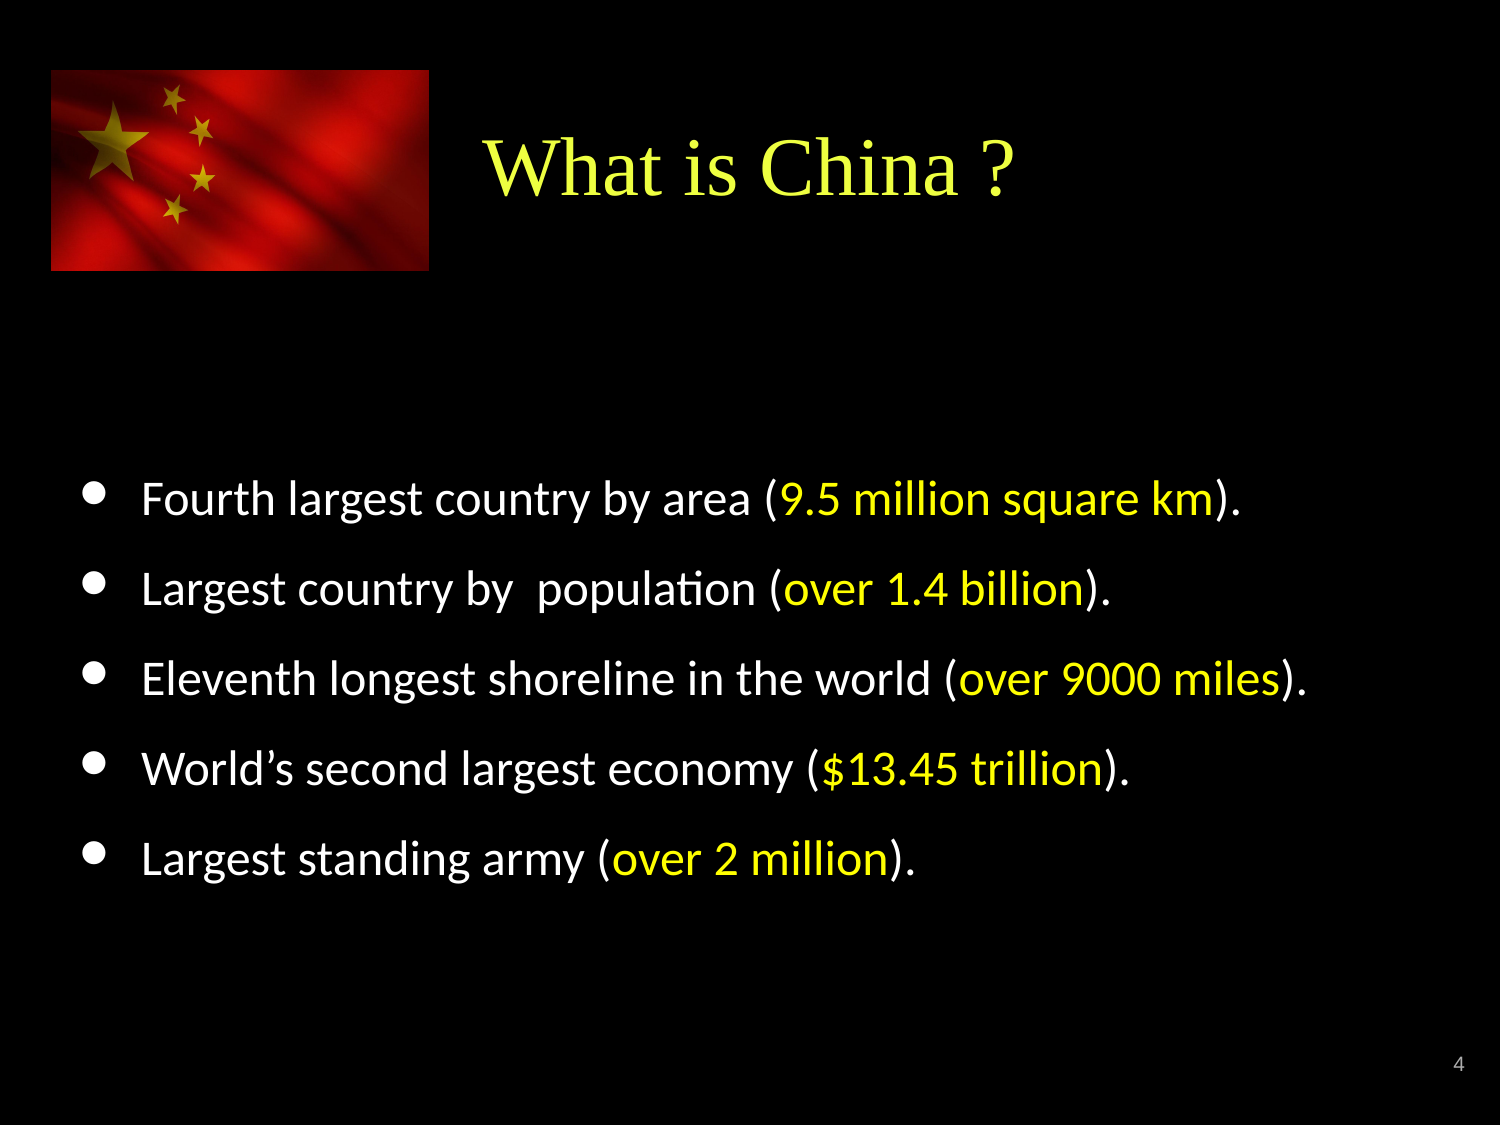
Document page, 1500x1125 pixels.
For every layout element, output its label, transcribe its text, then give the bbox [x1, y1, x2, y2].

title What is China ? [433, 97, 1449, 223]
slide_number ‹#› [1389, 1019, 1480, 1106]
picture [50, 70, 429, 271]
list Fourth largest country by area (9.5 million square km). Largest country by population (over 1.4 billion). Eleventh longest shoreline in the world (over 9000 miles). World’s second largest economy ($13.45 trillion). Largest standing army (over 2 million). [51, 420, 1449, 952]
